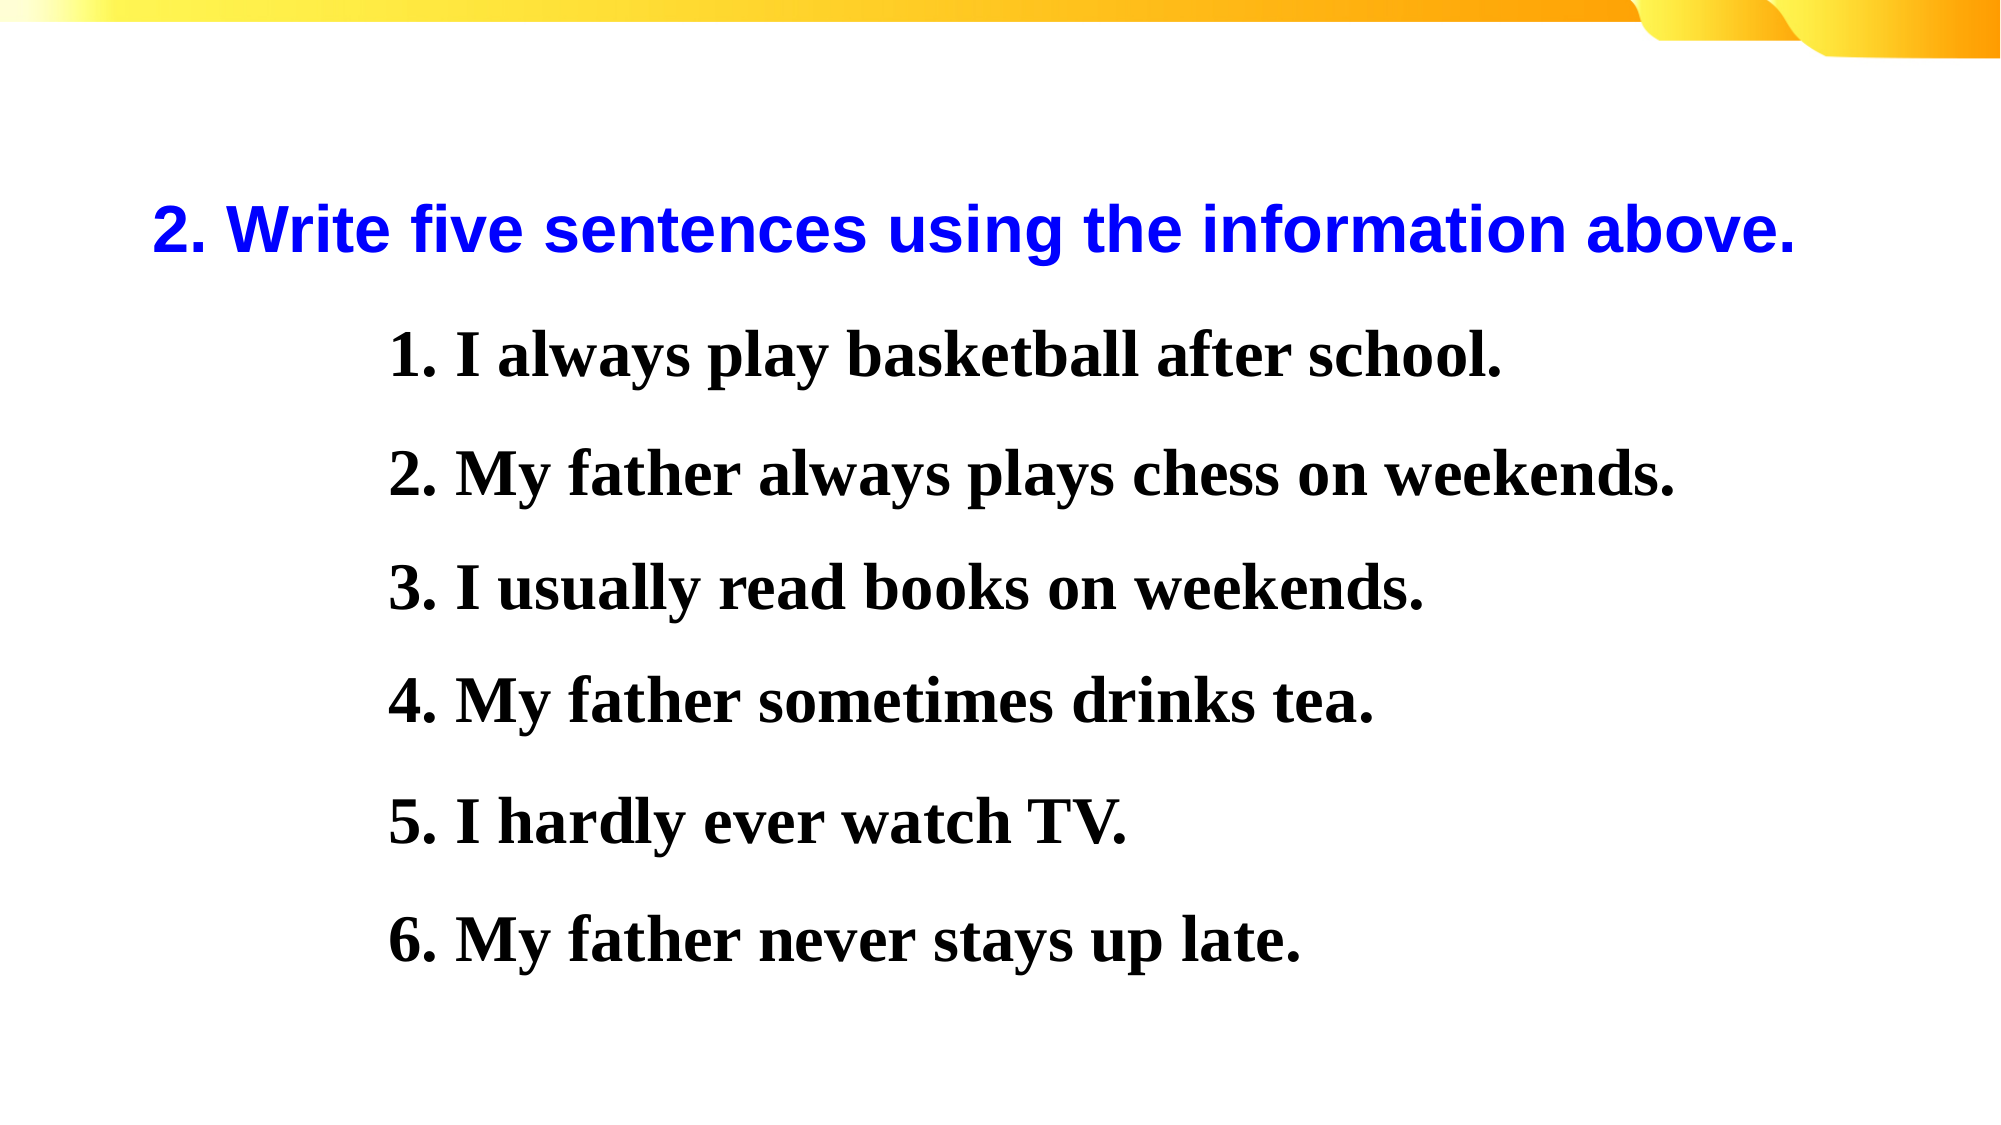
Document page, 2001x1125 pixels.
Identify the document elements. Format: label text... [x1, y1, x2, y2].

picture [0, 0, 2001, 1125]
text_box 2. My father always plays chess on weekends. [373, 421, 1792, 517]
text_box 3. I usually read books on weekends. [373, 535, 1626, 631]
text_box 5. I hardly ever watch TV. [373, 760, 1189, 874]
text_box 4. My father sometimes drinks tea. [373, 648, 1614, 743]
text_box 1. I always play basketball after school. [373, 302, 1709, 398]
text_box 2. Write five sentences using the information above. [137, 162, 1886, 273]
text_box 6. My father never stays up late. [373, 887, 1378, 982]
